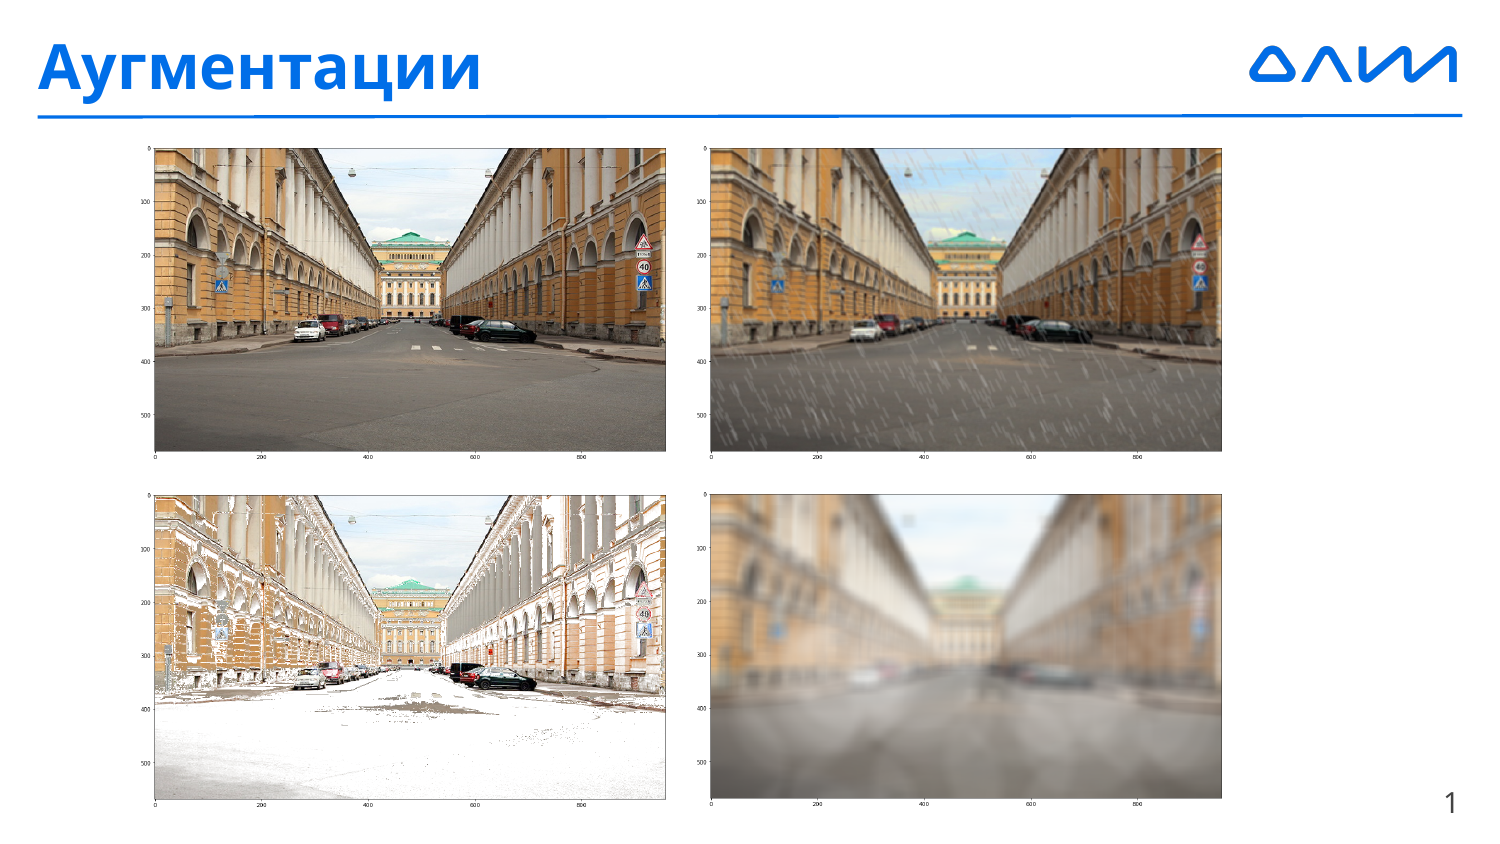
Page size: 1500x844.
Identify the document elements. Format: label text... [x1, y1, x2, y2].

picture [691, 141, 1227, 464]
picture [136, 489, 671, 812]
text_box 1 [1386, 769, 1475, 828]
picture [1230, 19, 1476, 108]
text_box Аугментации [23, 11, 1151, 117]
picture [691, 488, 1227, 811]
picture [136, 141, 671, 464]
